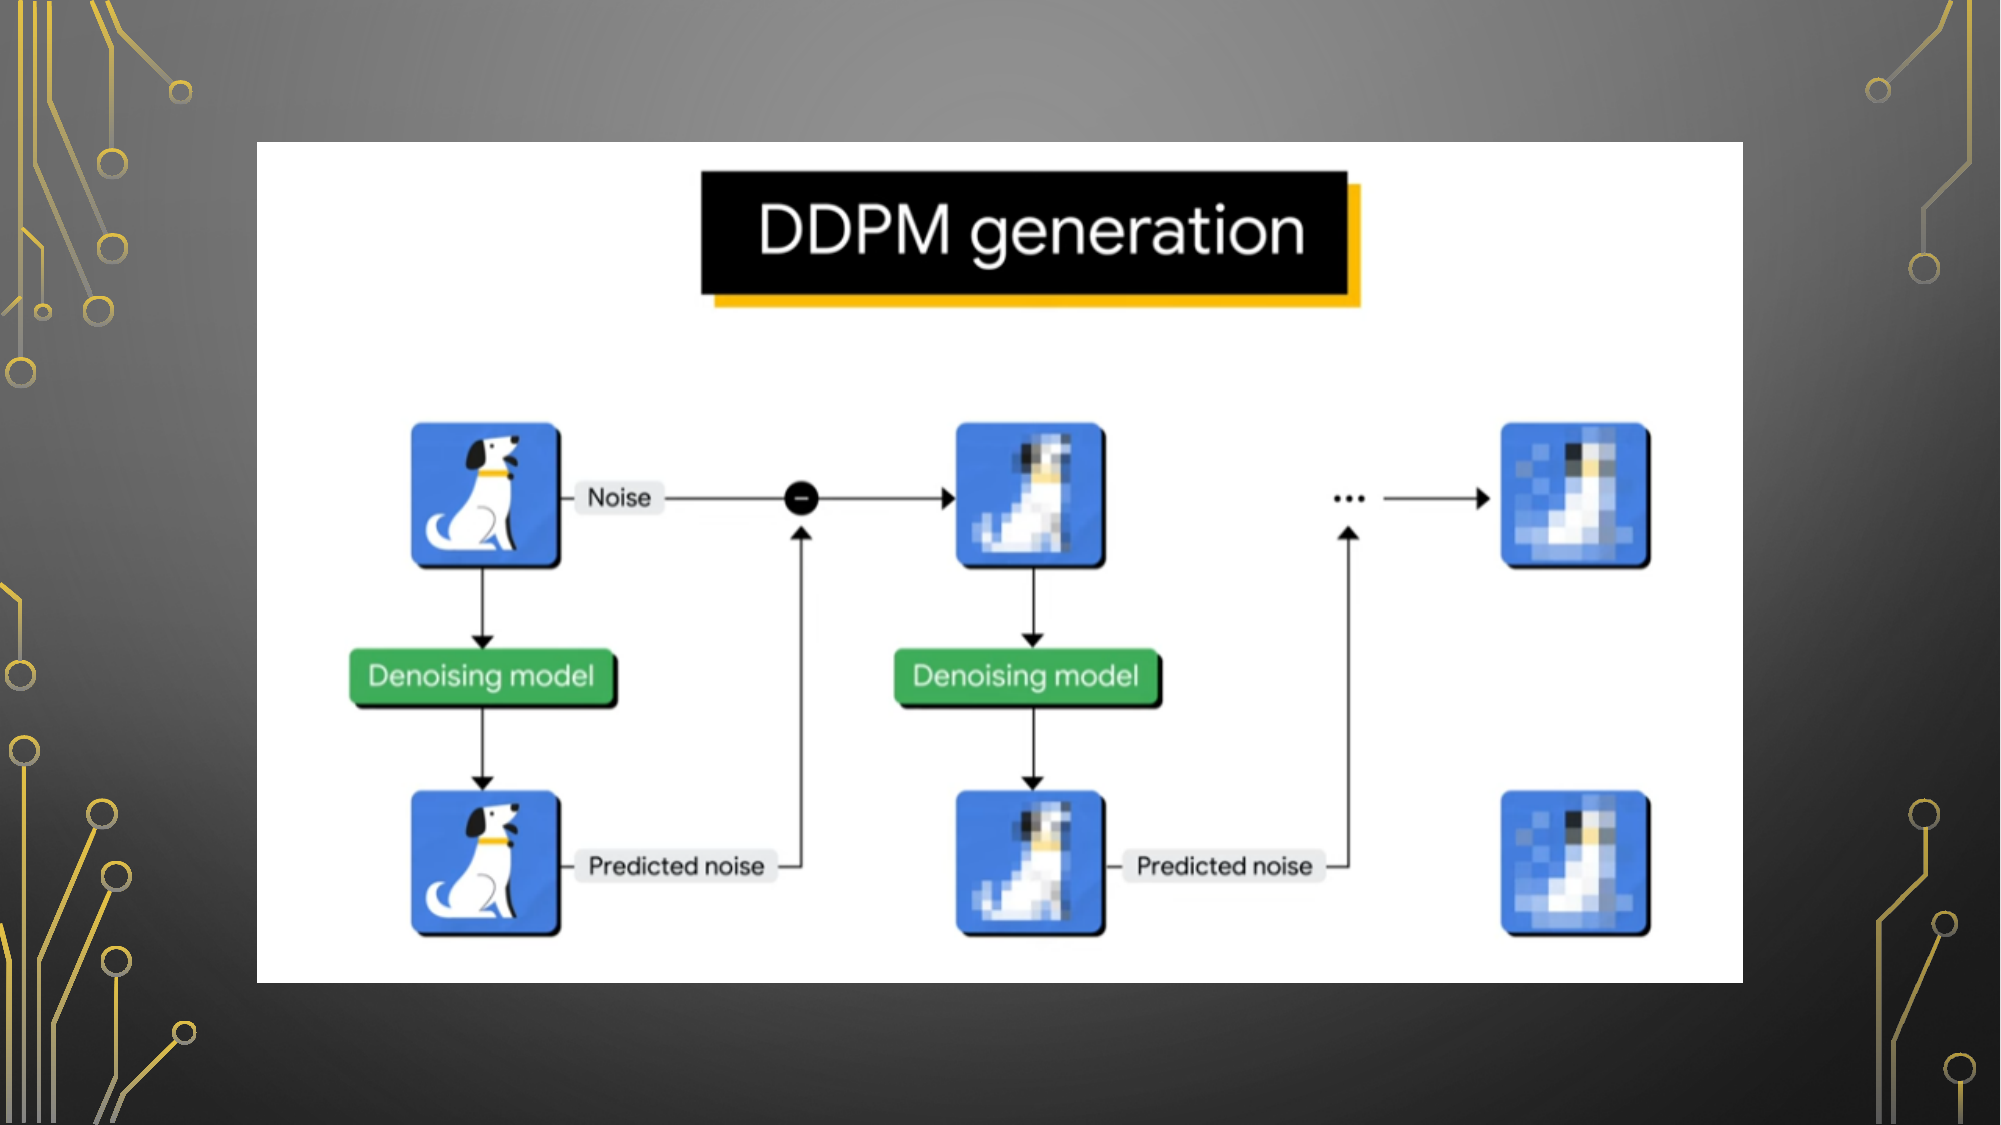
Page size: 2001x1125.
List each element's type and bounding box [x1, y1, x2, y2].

picture [257, 141, 1743, 984]
